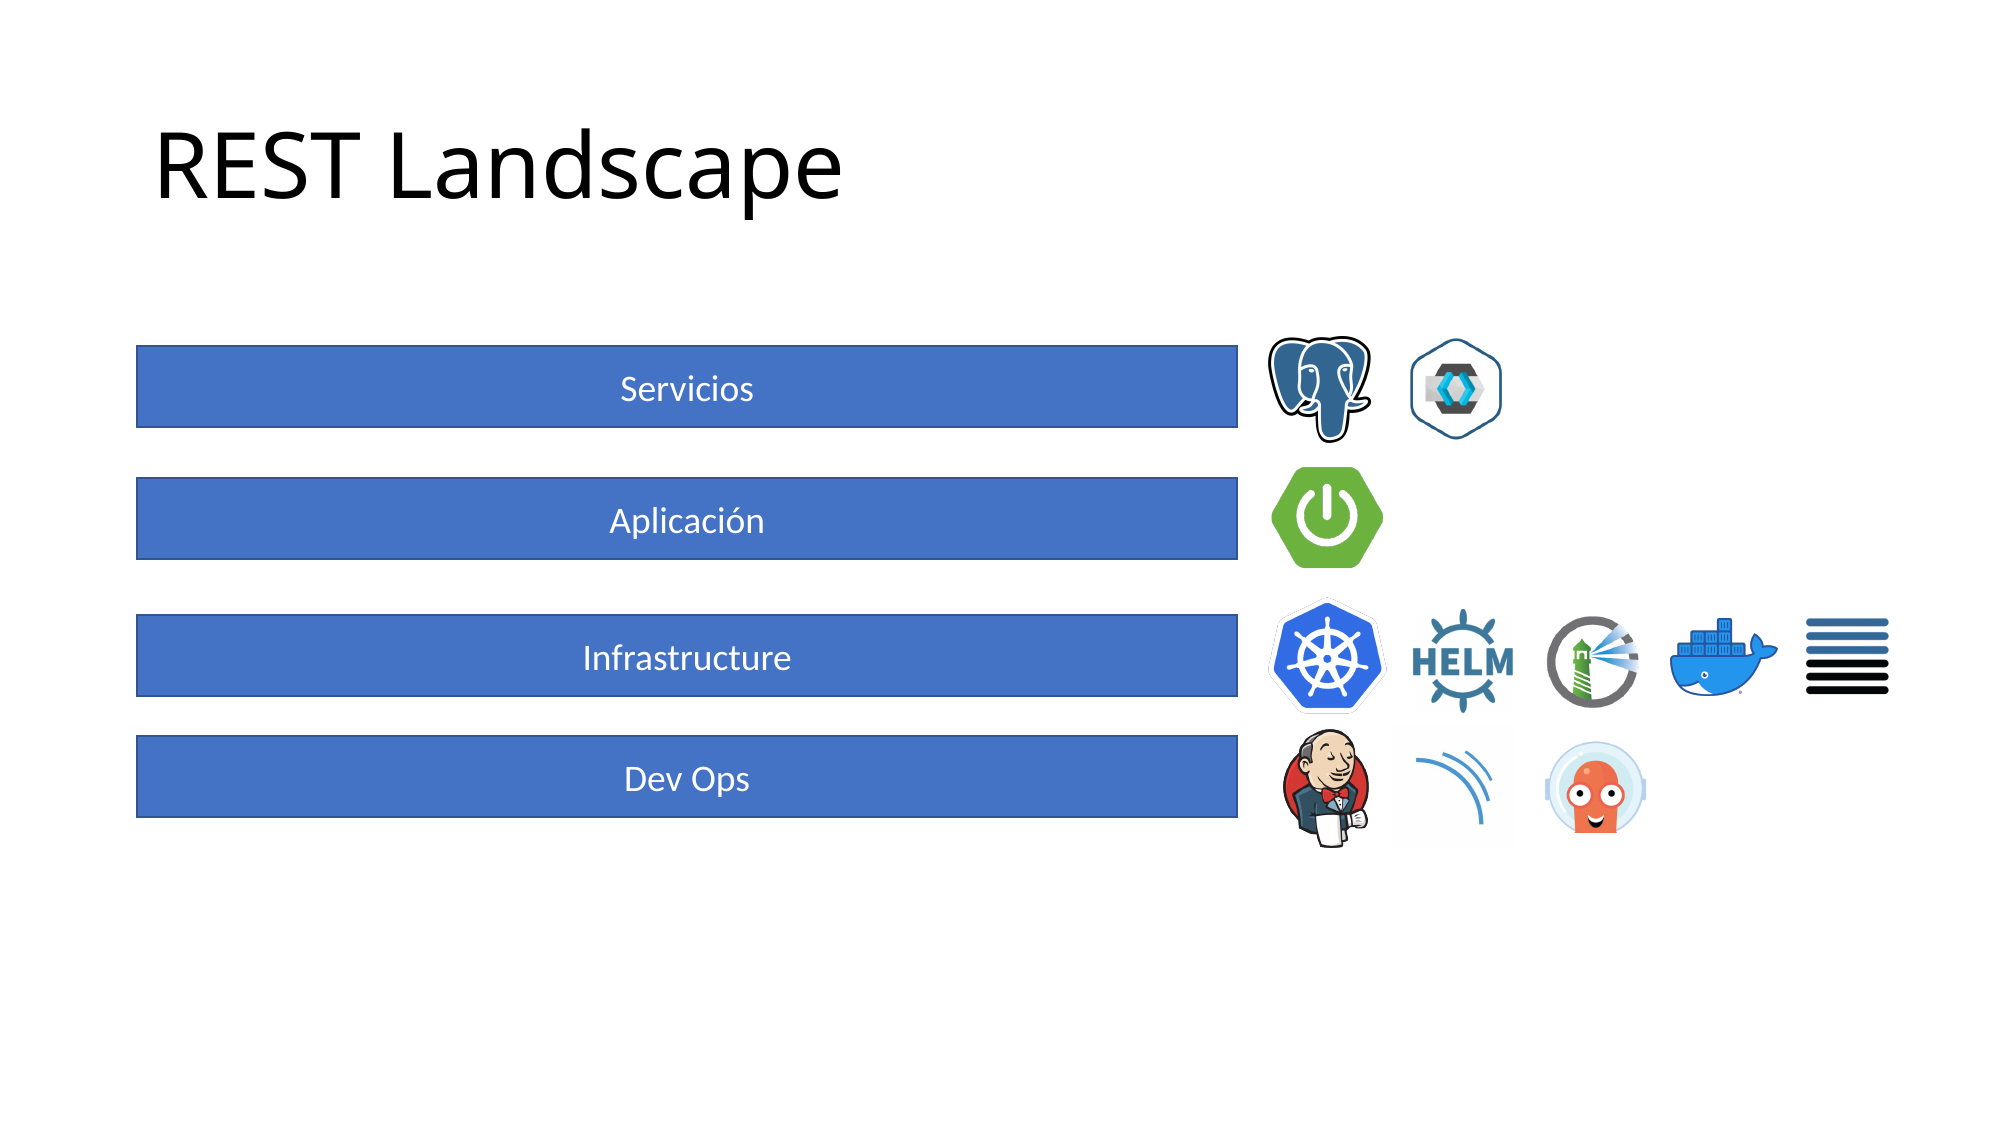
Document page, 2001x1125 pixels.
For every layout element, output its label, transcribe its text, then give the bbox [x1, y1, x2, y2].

picture [1268, 596, 1387, 715]
text_box Infrastructure [136, 614, 1238, 697]
picture [1268, 336, 1371, 443]
picture [1405, 334, 1507, 443]
picture [1413, 609, 1515, 715]
text_box Dev Ops [136, 735, 1238, 818]
title REST Landscape [137, 59, 1863, 278]
picture [1541, 608, 1644, 716]
picture [1393, 726, 1515, 848]
picture [1266, 458, 1387, 576]
text_box Aplicación [136, 477, 1238, 560]
picture [1283, 729, 1369, 848]
text_box Servicios [136, 345, 1238, 428]
picture [1541, 727, 1648, 833]
picture [1670, 618, 1778, 696]
picture [1804, 613, 1890, 698]
